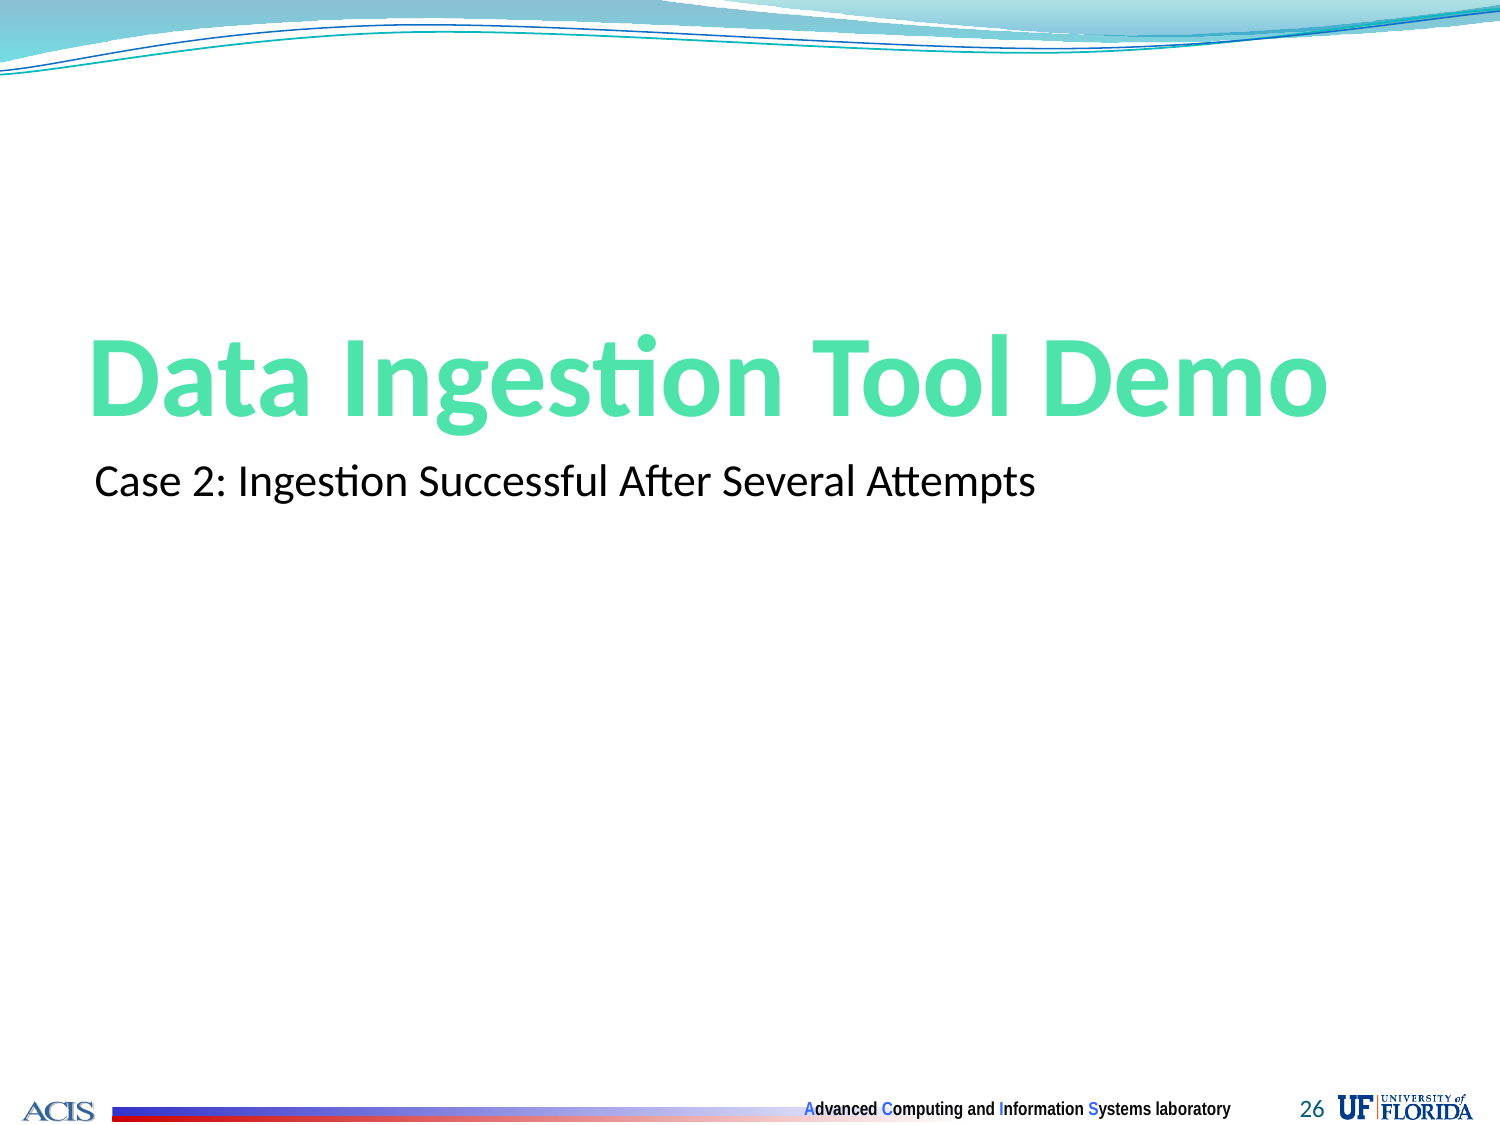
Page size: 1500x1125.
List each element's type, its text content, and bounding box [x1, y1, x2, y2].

list Case 2: Ingestion Successful After Several Attempts [86, 443, 1362, 692]
title Data Ingestion Tool Demo [86, 216, 1362, 440]
slide_number 26 [1250, 1062, 1325, 1123]
picture [1338, 1094, 1473, 1121]
picture [20, 1101, 95, 1122]
